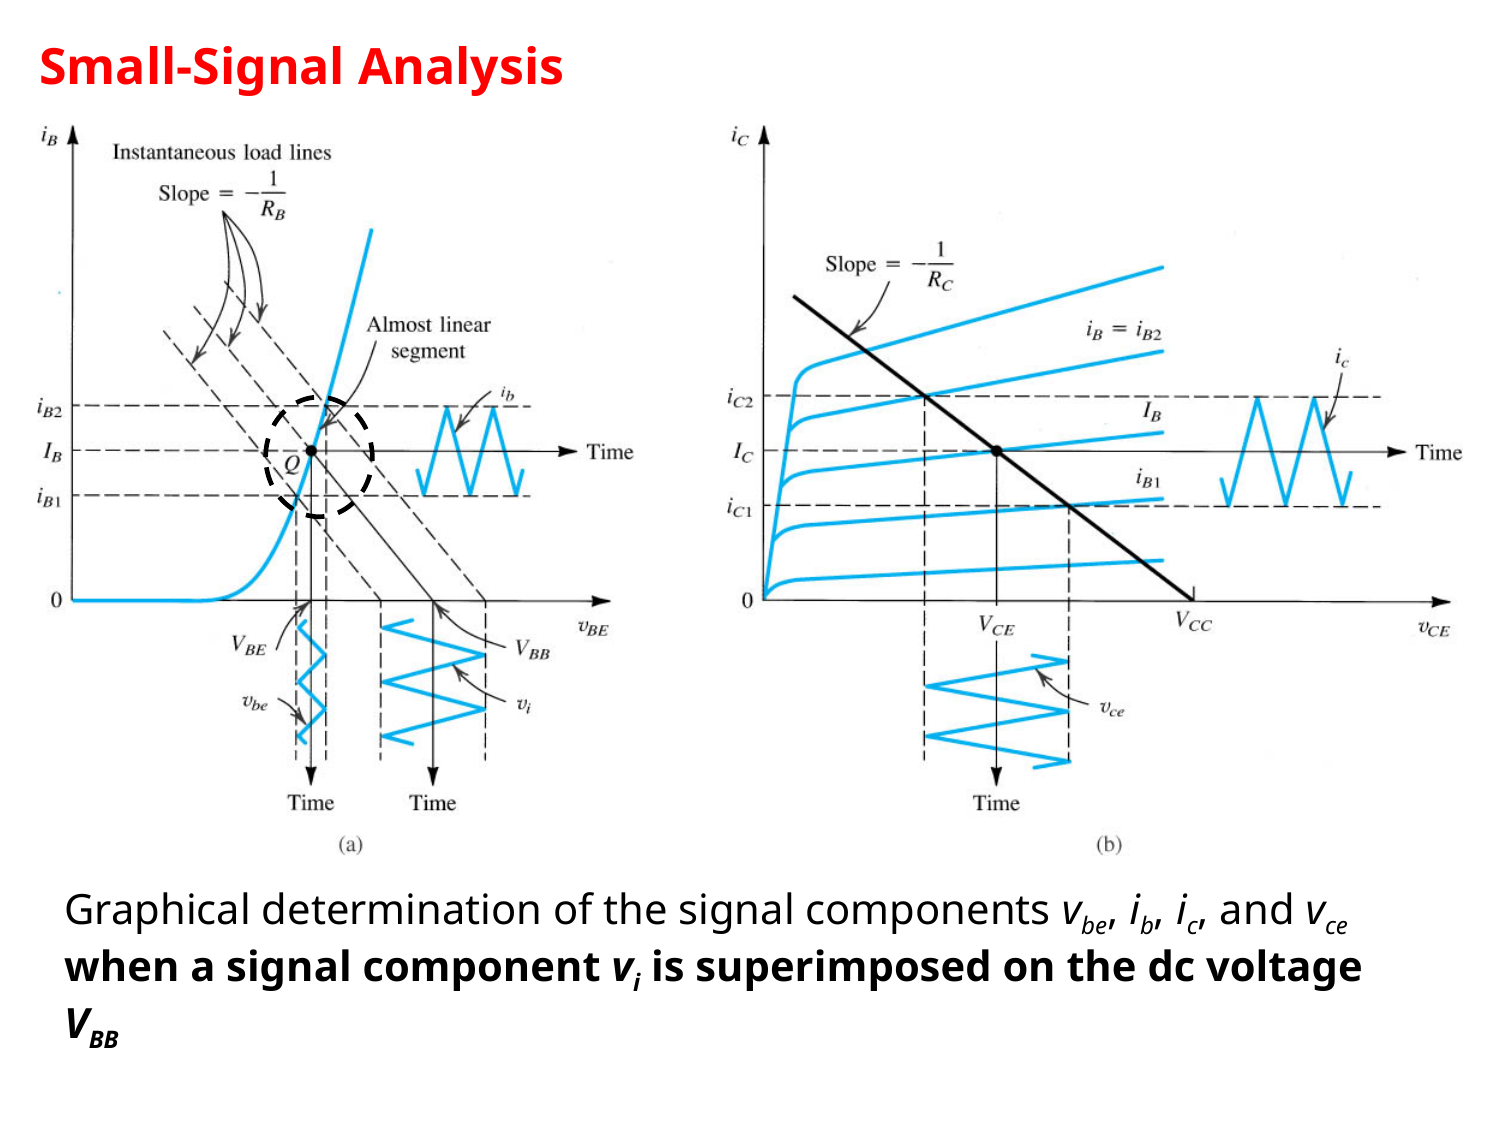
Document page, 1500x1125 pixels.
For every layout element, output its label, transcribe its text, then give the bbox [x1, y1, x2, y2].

text_box Graphical determination of the signal components vbe, ib, ic, and vce when a signal component vi is superimposed on the dc voltage VBB [49, 875, 1437, 1061]
text_box Small-Signal Analysis [24, 27, 580, 103]
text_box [37, 124, 1463, 856]
